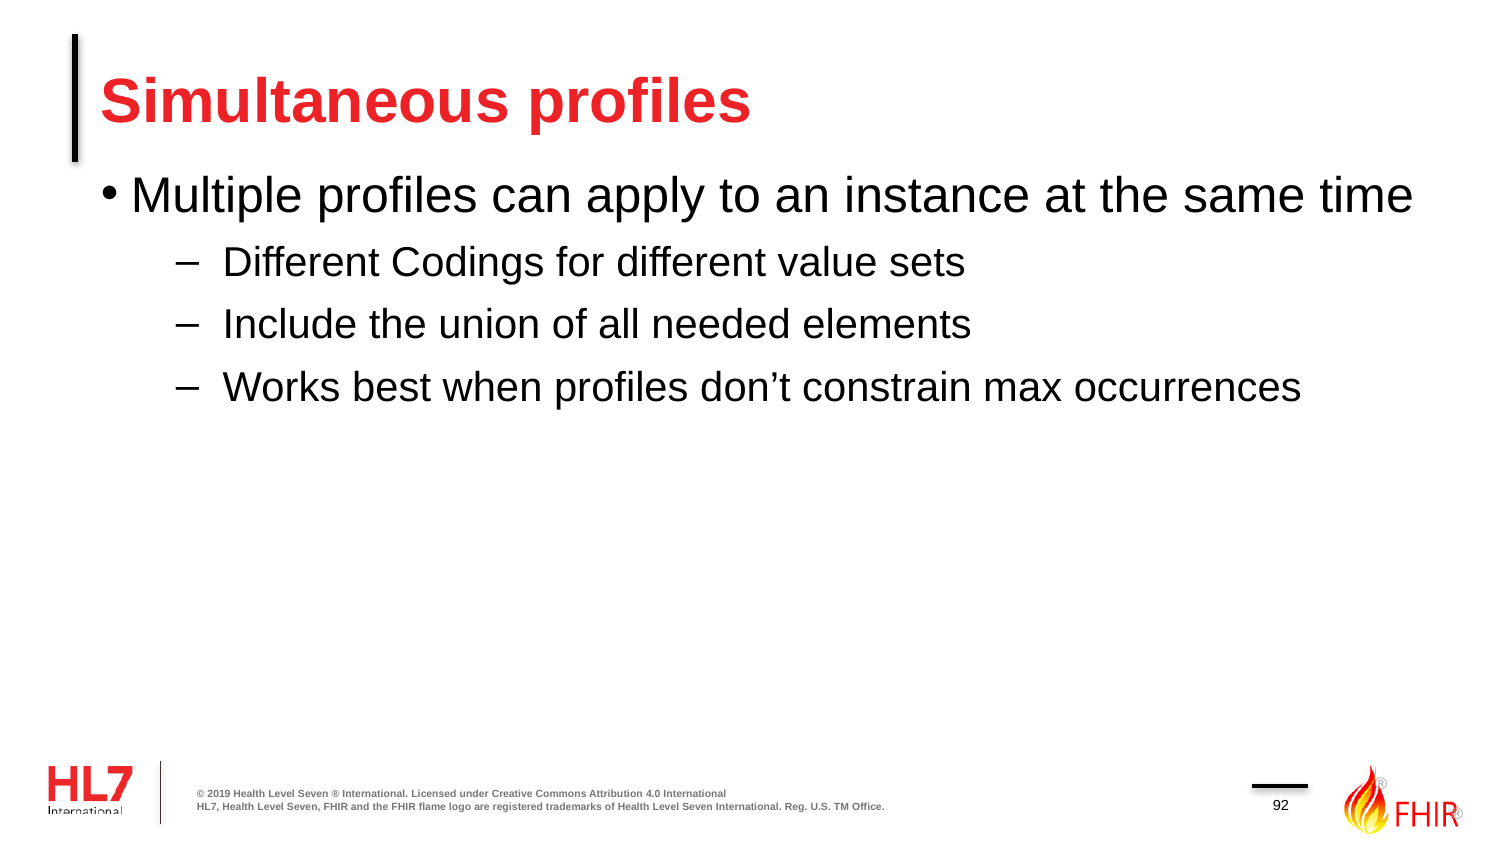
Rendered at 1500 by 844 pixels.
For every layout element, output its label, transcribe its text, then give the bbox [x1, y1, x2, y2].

list Multiple profiles can apply to an instance at the same time Different Codings for different value sets Include the union of all needed elements Works best when profiles don’t constrain max occurrences [100, 162, 1451, 731]
title Simultaneous profiles [100, 33, 1451, 162]
slide_number 92 [1258, 786, 1304, 813]
picture [1339, 760, 1463, 837]
footer © 2019 Health Level Seven ® International. Licensed under Creative Commons Attribution 4.0 International HL7, Health Level Seven, FHIR and the FHIR flame logo are registered trademarks of Health Level Seven International. Reg. U.S. TM Office. [196, 786, 941, 813]
